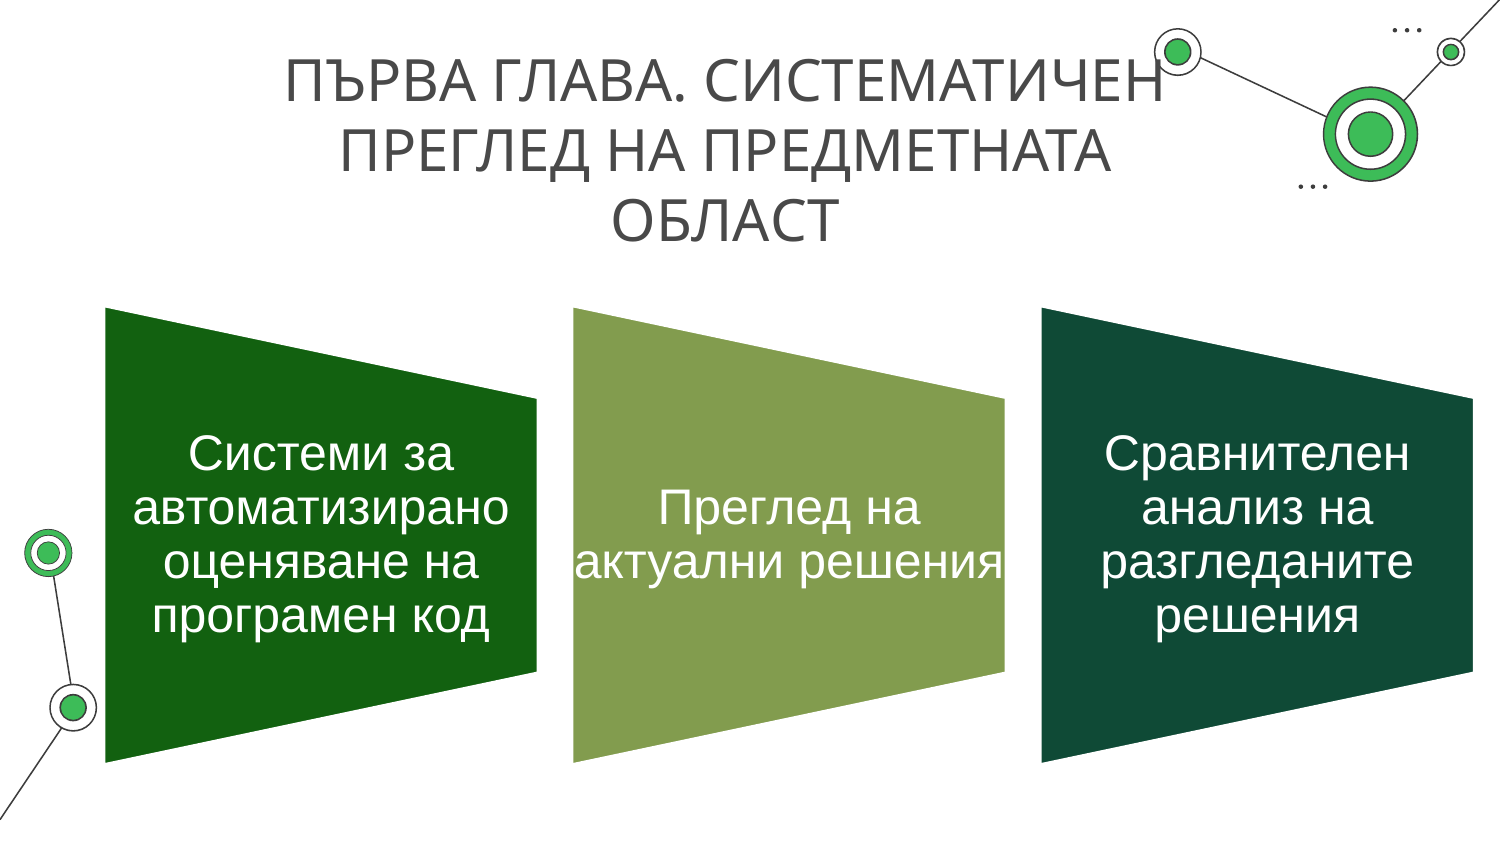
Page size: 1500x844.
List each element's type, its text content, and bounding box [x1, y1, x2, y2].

title ПЪРВА ГЛАВА. СИСТЕМАТИЧЕН ПРЕГЛЕД НА ПРЕДМЕТНАТА ОБЛАСТ [179, 28, 1271, 123]
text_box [102, 304, 1476, 766]
